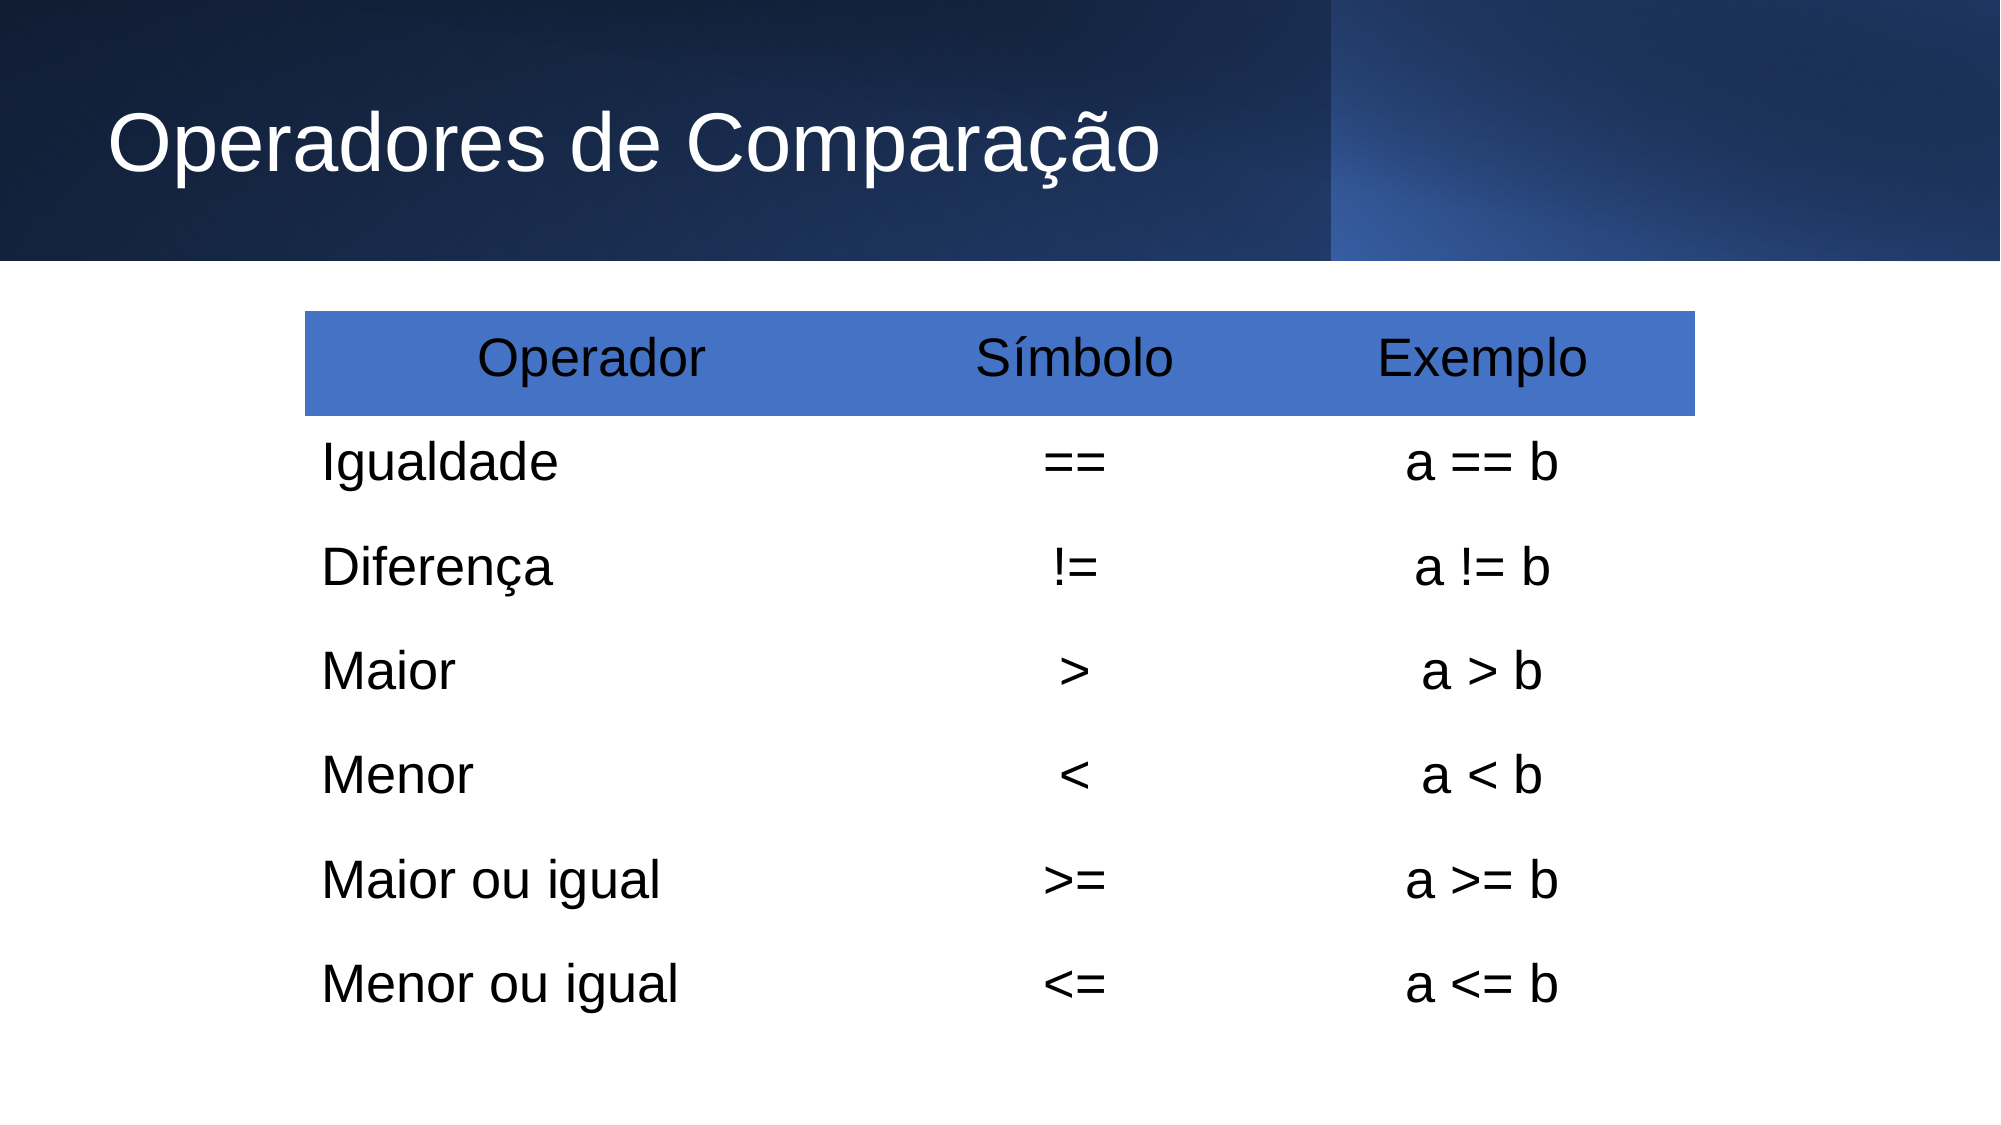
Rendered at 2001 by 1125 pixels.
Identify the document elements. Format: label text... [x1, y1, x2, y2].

table_cell >= [880, 833, 1271, 937]
table_header Símbolo [880, 311, 1271, 416]
table_cell > [880, 624, 1271, 728]
table_cell Maior ou igual [305, 833, 880, 937]
table_cell < [880, 728, 1271, 833]
table_cell <= [880, 937, 1271, 1041]
table_cell Menor [305, 728, 880, 833]
table_cell a == b [1271, 416, 1695, 520]
table_cell Igualdade [305, 416, 880, 520]
table_header Operador [305, 311, 880, 416]
table_cell a <= b [1271, 937, 1695, 1041]
title Operadores de Comparação [92, 35, 1925, 254]
table_cell != [880, 520, 1271, 624]
table_cell Maior [305, 624, 880, 728]
table_cell == [880, 416, 1271, 520]
table_cell Diferença [305, 520, 880, 624]
table_cell a != b [1271, 520, 1695, 624]
table_cell a >= b [1271, 833, 1695, 937]
table_header Exemplo [1271, 311, 1695, 416]
table_cell a < b [1271, 728, 1695, 833]
table_cell a > b [1271, 624, 1695, 728]
table_cell Menor ou igual [305, 937, 880, 1041]
